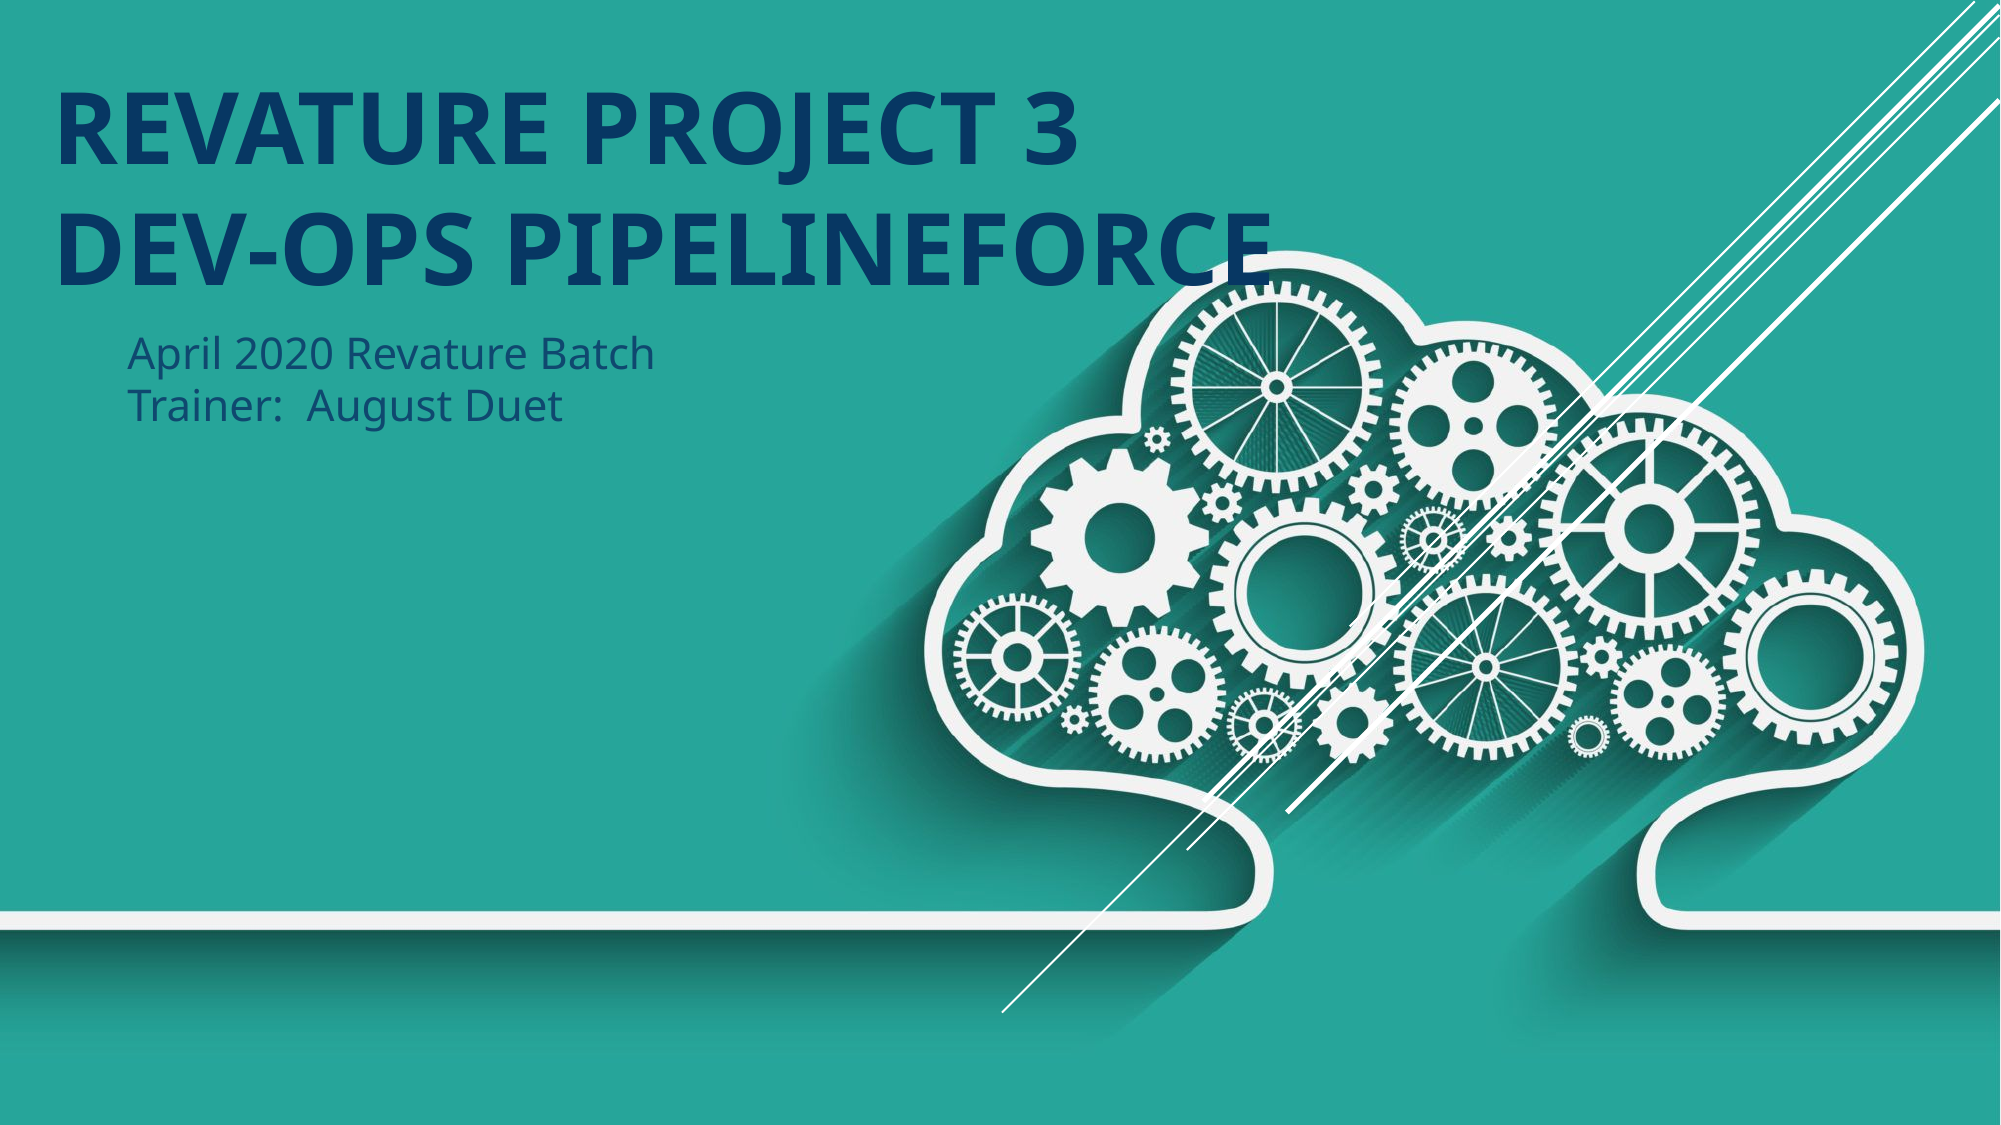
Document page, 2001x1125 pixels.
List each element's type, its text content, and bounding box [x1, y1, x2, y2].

subtitle April 2020 Revature Batch Trainer: August Duet [112, 318, 1163, 638]
picture [0, 0, 2001, 1125]
title REVATURE PROJECT 3 DEV-OPS PIPELINEFORCE [37, 0, 1350, 313]
